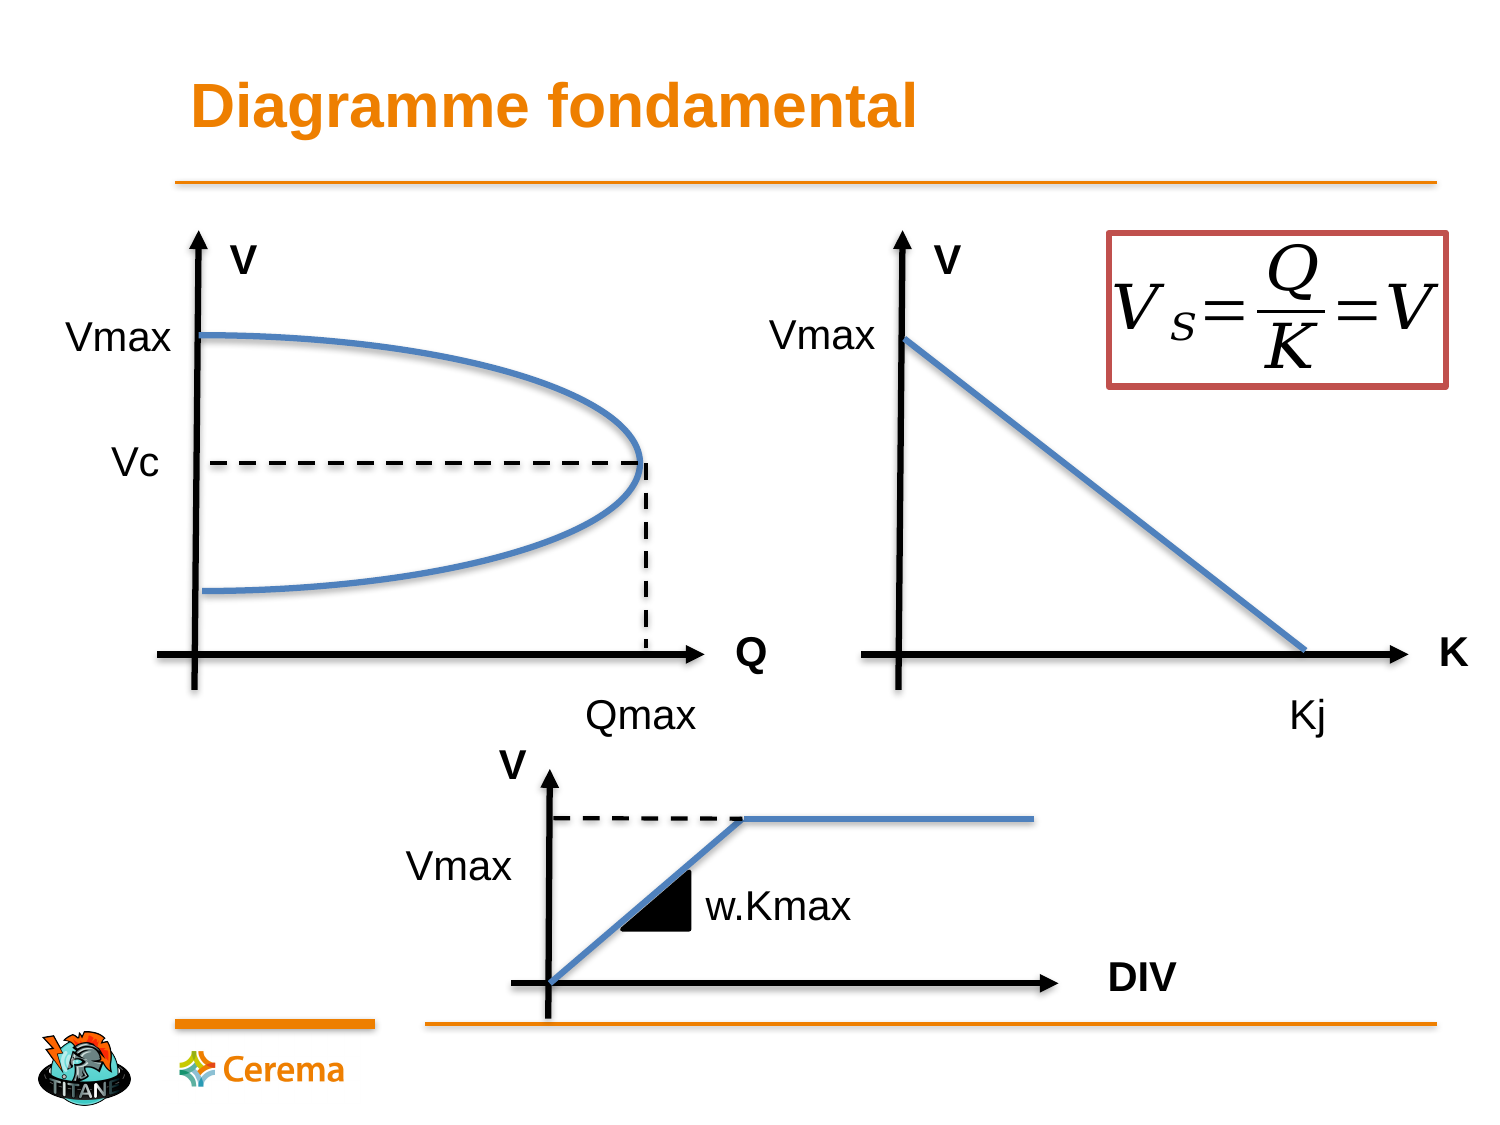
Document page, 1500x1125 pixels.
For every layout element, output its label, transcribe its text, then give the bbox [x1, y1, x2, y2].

picture [162, 1033, 361, 1104]
text_box Vmax [754, 300, 893, 366]
title Diagramme fondamental [175, 23, 1425, 183]
text_box Vmax [907, 300, 914, 336]
text_box [204, 332, 644, 462]
text_box Vc [96, 427, 189, 492]
text_box K [1424, 617, 1469, 683]
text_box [194, 663, 199, 691]
text_box V [918, 225, 963, 291]
picture [38, 1031, 131, 1106]
text_box V [214, 225, 259, 291]
text_box Vmax [390, 831, 542, 896]
text_box Vmax [50, 302, 189, 368]
text_box Qmax [570, 681, 743, 746]
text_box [555, 819, 743, 824]
text_box V [484, 730, 529, 795]
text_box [903, 338, 1306, 651]
text_box Q [720, 617, 765, 683]
text_box DIV [1092, 942, 1265, 1008]
text_box [204, 472, 641, 595]
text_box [898, 663, 903, 691]
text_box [549, 818, 743, 984]
text_box Vc [204, 427, 211, 492]
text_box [194, 229, 199, 653]
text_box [898, 229, 903, 343]
text_box Kj [1274, 681, 1447, 746]
text_box w.Kmax [747, 871, 905, 937]
text_box Vmax [204, 302, 211, 368]
text_box Y2 [211, 464, 644, 472]
